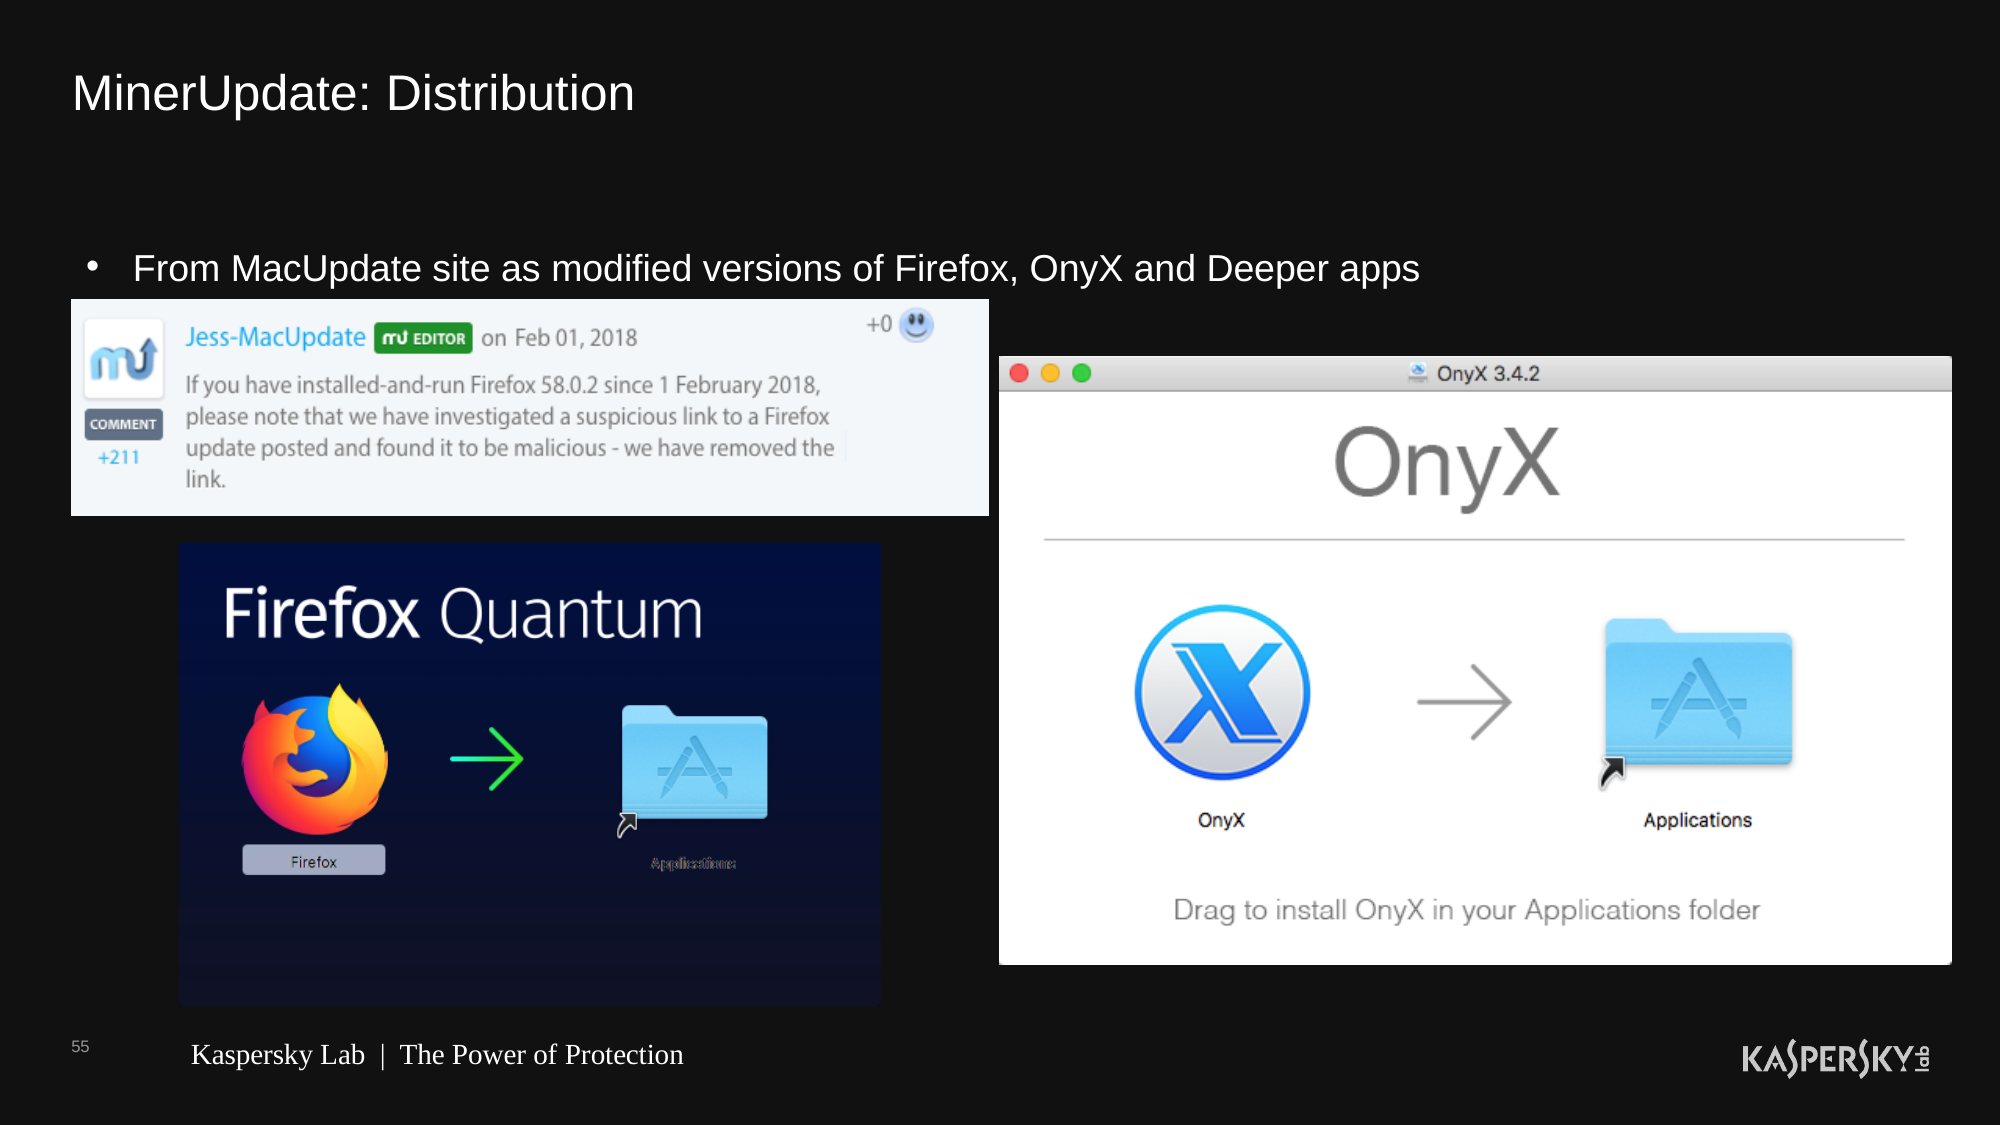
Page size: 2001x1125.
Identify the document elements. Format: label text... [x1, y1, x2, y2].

picture [999, 356, 1952, 965]
slide_number 55 [71, 1035, 110, 1083]
footer Kaspersky Lab | The Power of Protection [125, 1035, 750, 1083]
title MinerUpdate: Distribution [71, 67, 1929, 122]
text_box From MacUpdate site as modified versions of Firefox, OnyX and Deeper apps [71, 213, 1929, 364]
picture [1735, 1031, 1936, 1087]
picture [71, 299, 989, 516]
picture [178, 543, 882, 1007]
